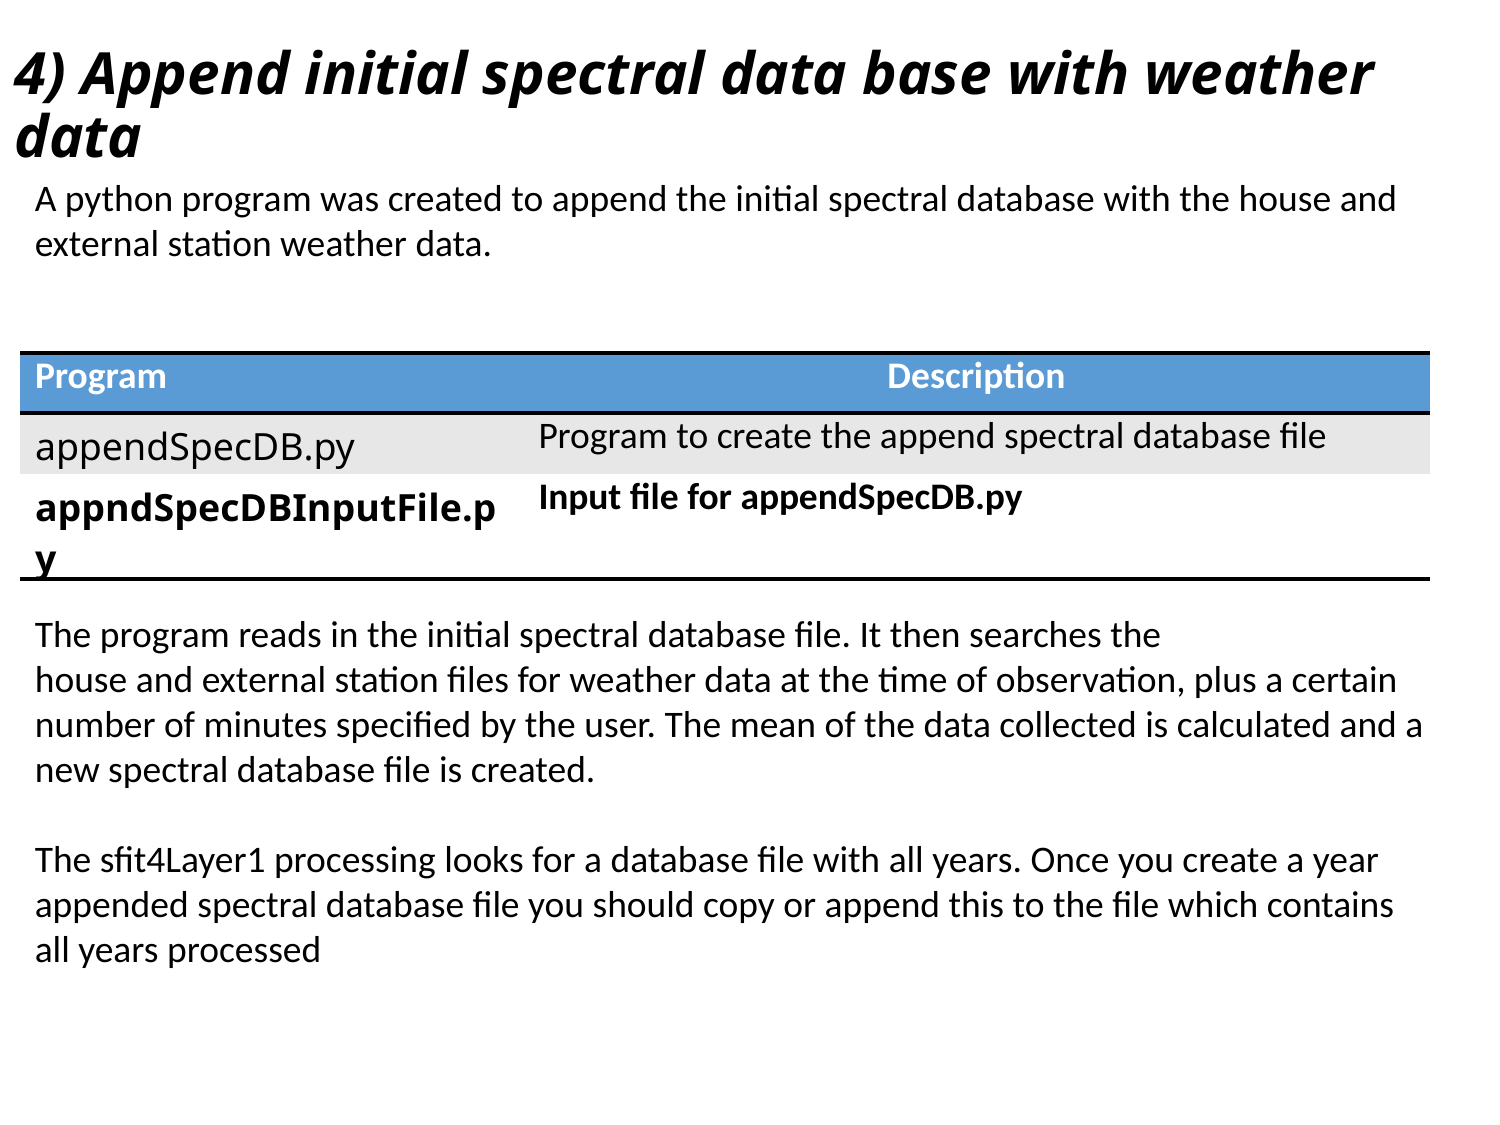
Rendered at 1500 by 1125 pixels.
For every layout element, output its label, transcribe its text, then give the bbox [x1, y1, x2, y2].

table_cell Program to create the append spectral database file [524, 415, 1430, 474]
text_box A python program was created to append the initial spectral database with the house and external station weather data. [20, 166, 1473, 272]
table_cell Input file for appendSpecDB.py [524, 474, 1430, 577]
table_cell appendSpecDB.py [20, 415, 524, 474]
table_cell appndSpecDBInputFile.py [20, 474, 524, 577]
text_box The program reads in the initial spectral database file. It then searches the house and external station files for weather data at the time of observation, plus a certain number of minutes specified by the user. The mean of the data collected is calculated and a new spectral database file is created. The sfit4Layer1 processing looks for a database file with all years. Once you create a year appended spectral database file you should copy or append this to the file which contains all years processed [20, 602, 1500, 978]
text_box 4) Append initial spectral data base with weather data [0, 36, 1500, 163]
table_header Description [524, 355, 1430, 411]
table_header Program [20, 355, 524, 411]
